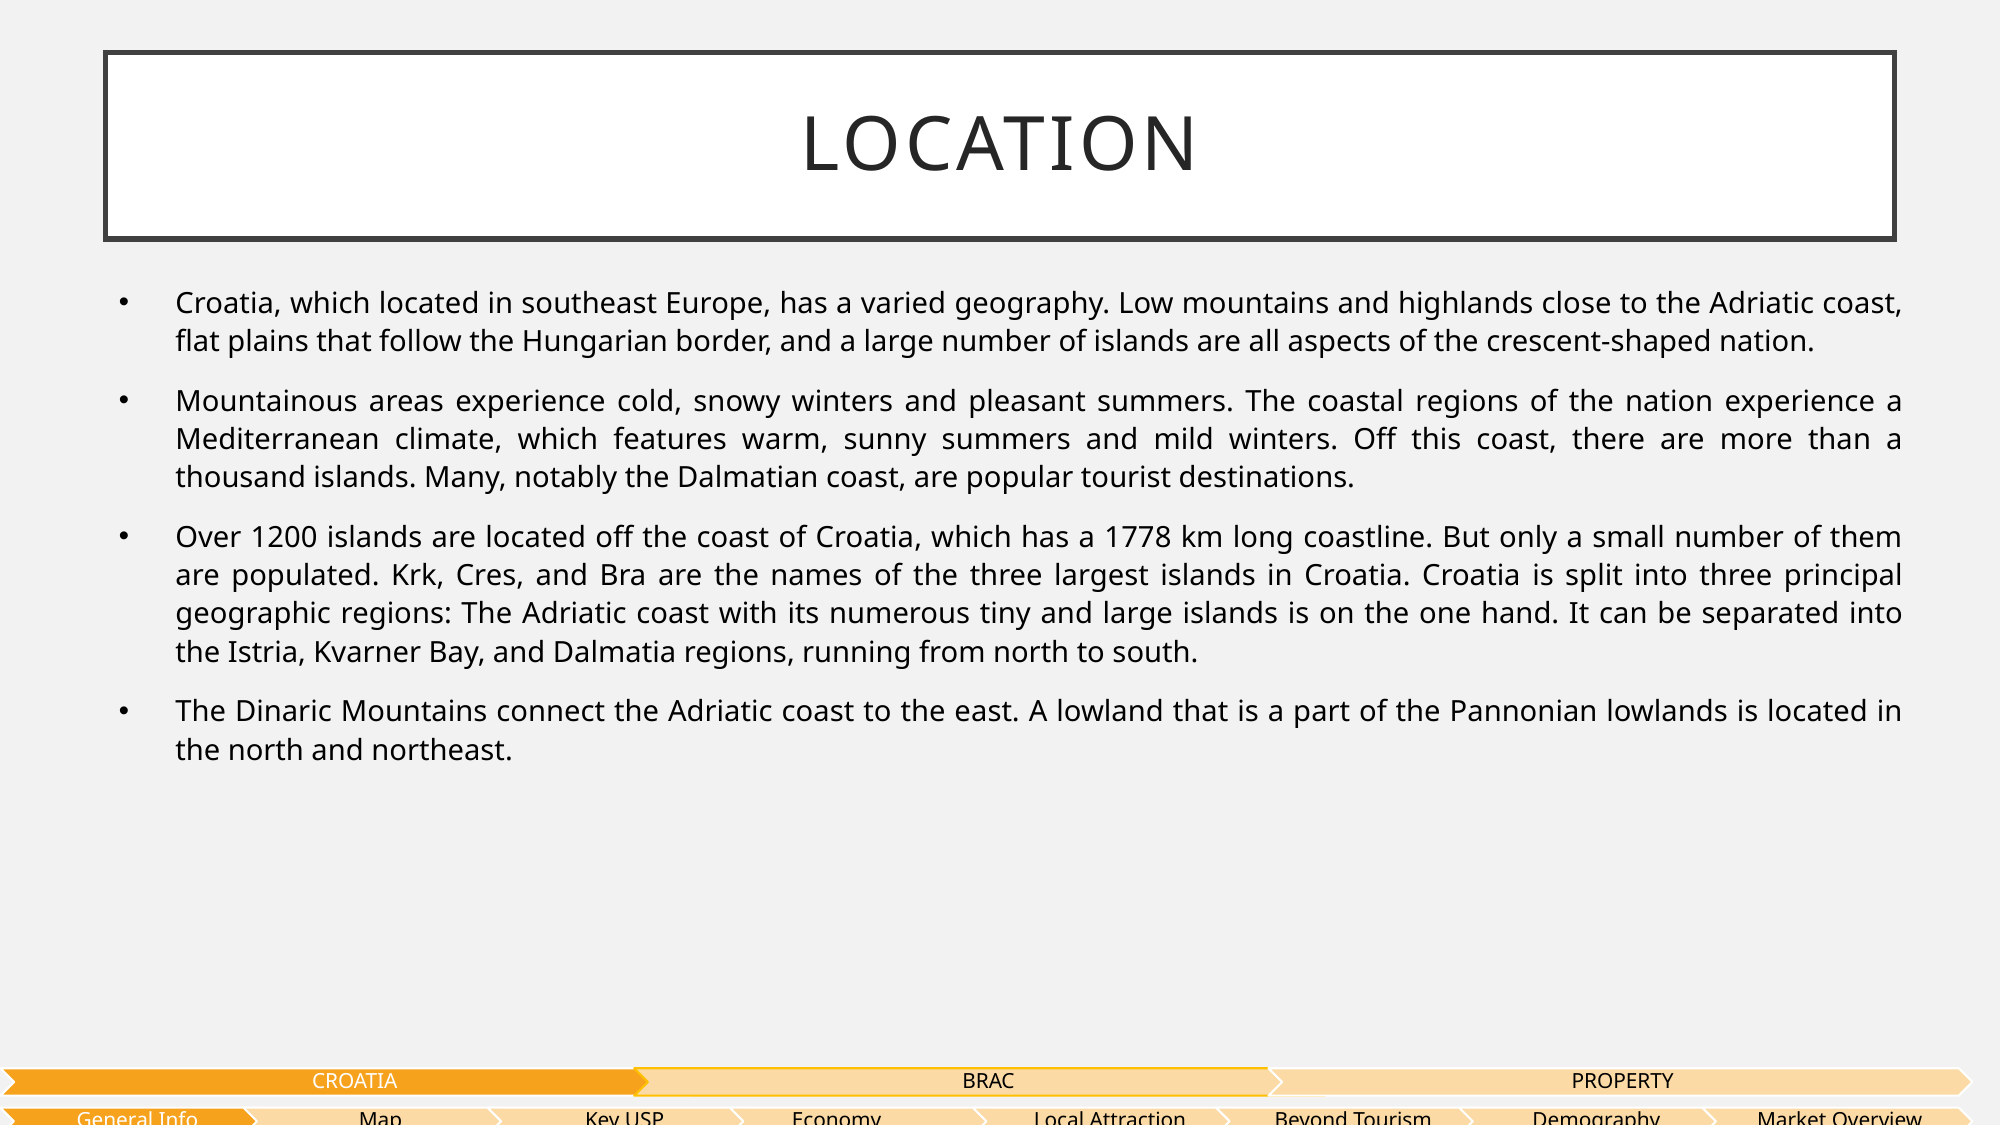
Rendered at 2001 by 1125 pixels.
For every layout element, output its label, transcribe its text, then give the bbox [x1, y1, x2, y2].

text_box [0, 1068, 1973, 1096]
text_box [0, 1107, 1973, 1125]
title Location [103, 50, 1897, 242]
text_box Croatia, which located in southeast Europe, has a varied geography. Low mountains and highlands close to the Adriatic coast, flat plains that follow the Hungarian border, and a large number of islands are all aspects of the crescent-shaped nation. Mountainous areas experience cold, snowy winters and pleasant summers. The coastal regions of the nation experience a Mediterranean climate, which features warm, sunny summers and mild winters. Off this coast, there are more than a thousand islands. Many, notably the Dalmatian coast, are popular tourist destinations. Over 1200 islands are located off the coast of Croatia, which has a 1778 km long coastline. But only a small number of them are populated. Krk, Cres, and Bra are the names of the three largest islands in Croatia. Croatia is split into three principal geographic regions: The Adriatic coast with its numerous tiny and large islands is on the one hand. It can be separated into the Istria, Kvarner Bay, and Dalmatia regions, running from north to south. The Dinaric Mountains connect the Adriatic coast to the east. A lowland that is a part of the Pannonian lowlands is located in the north and northeast. [104, 273, 1920, 774]
